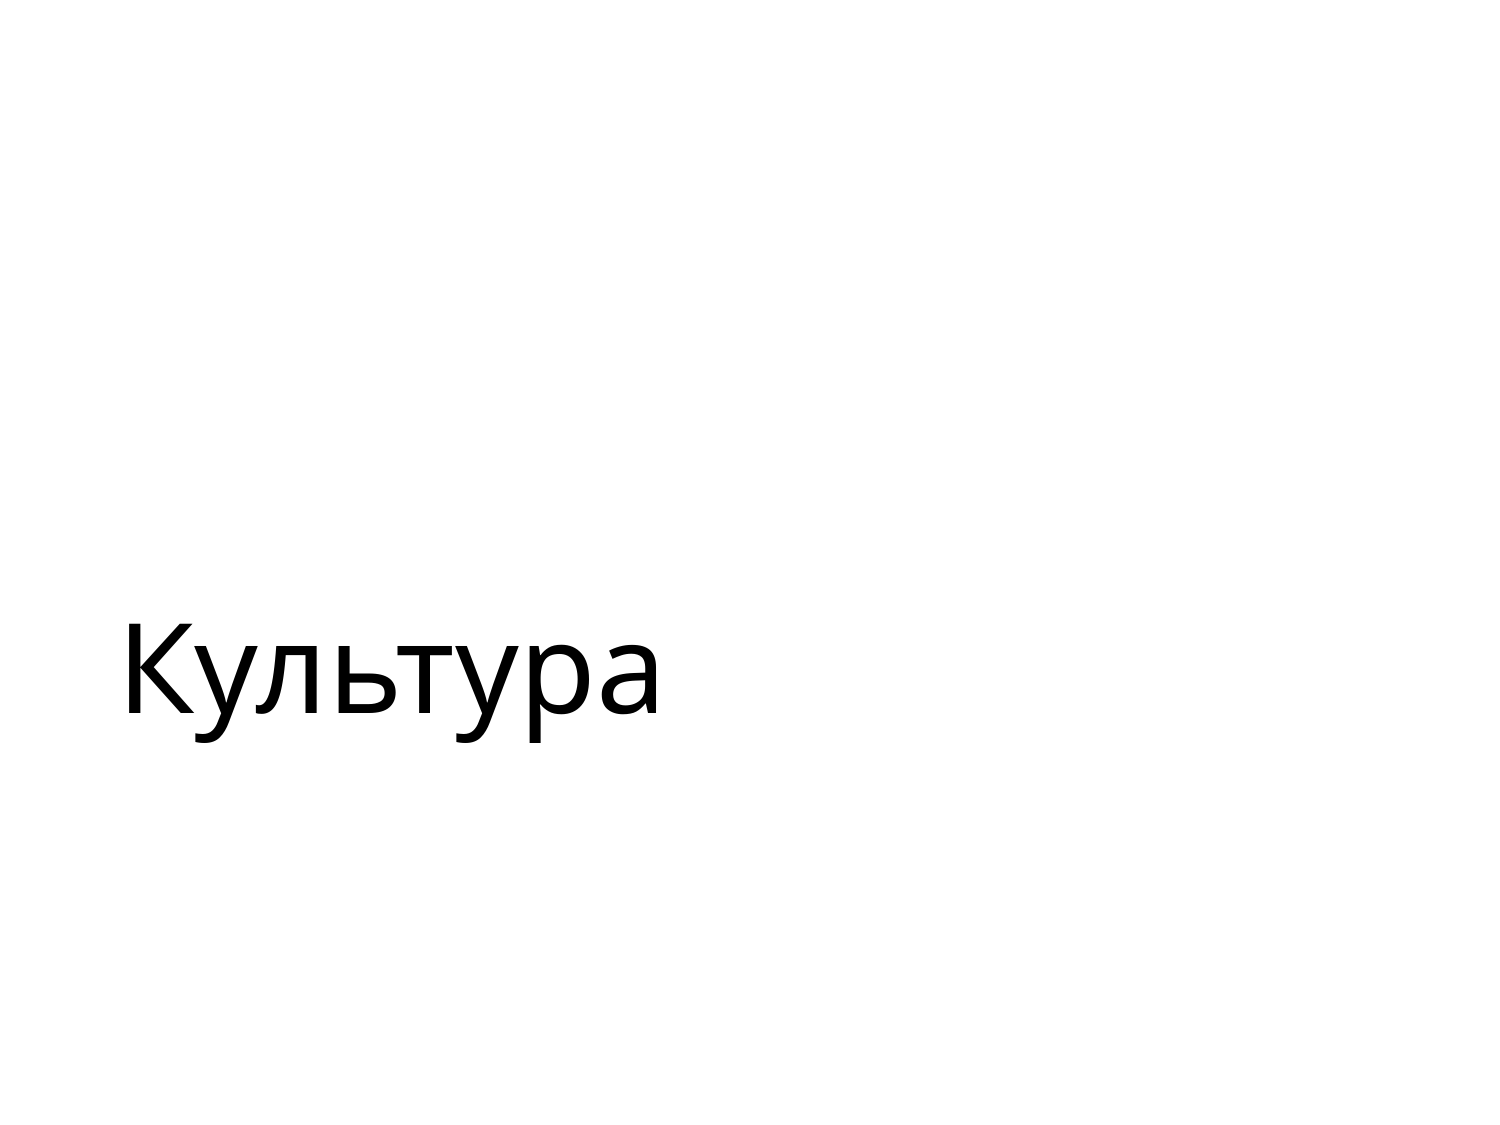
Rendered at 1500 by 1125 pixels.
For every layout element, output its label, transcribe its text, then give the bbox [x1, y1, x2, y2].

title Культура [102, 280, 1397, 749]
